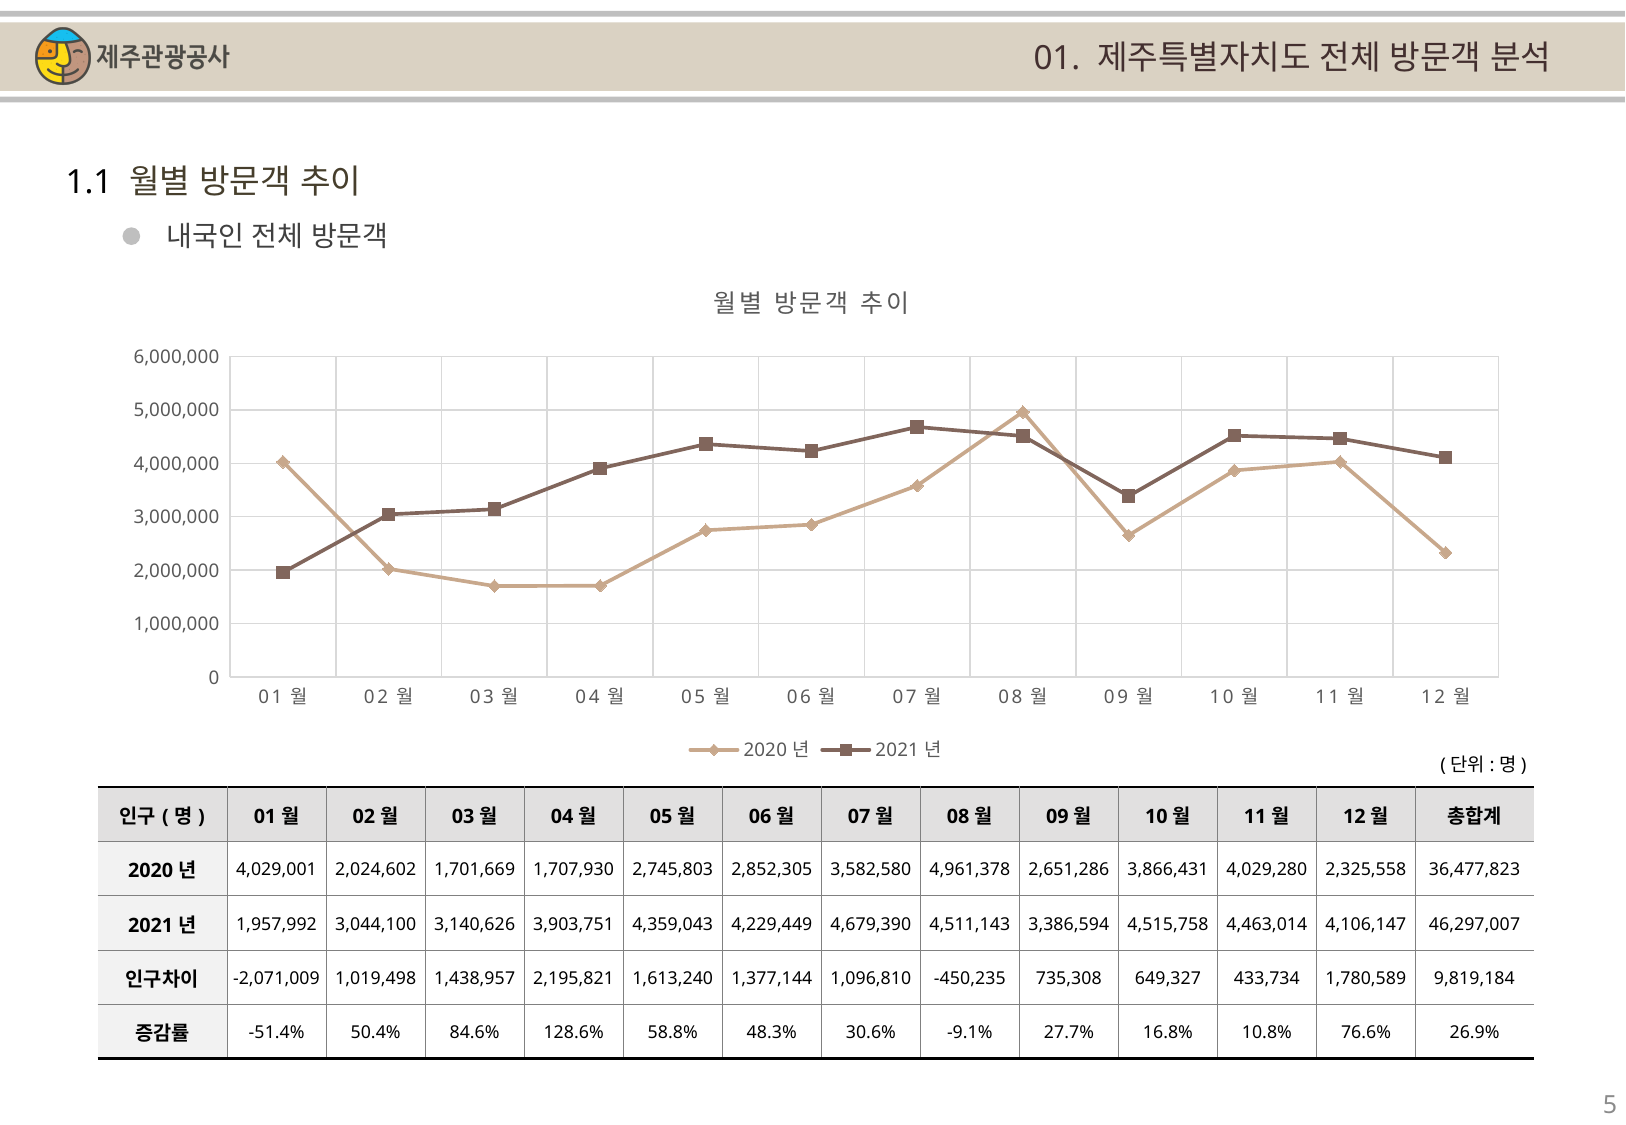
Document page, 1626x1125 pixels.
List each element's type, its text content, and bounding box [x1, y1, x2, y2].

table_cell 2,024,602 [327, 842, 425, 895]
table_cell 2,745,803 [624, 842, 722, 895]
table_cell 735,308 [1020, 951, 1118, 1004]
table_cell 4,463,014 [1218, 896, 1316, 950]
table_header 11월 [1218, 788, 1316, 841]
table_cell 2,195,821 [525, 951, 623, 1004]
table_cell 1,707,930 [525, 842, 623, 895]
table_cell 인구차이 [98, 951, 227, 1004]
table_cell 2,852,305 [723, 842, 821, 895]
table_cell 2020년 [98, 842, 227, 895]
table_cell 26.9% [1416, 1005, 1534, 1057]
table_cell 9,819,184 [1416, 951, 1534, 1004]
table_header 07월 [822, 788, 920, 841]
table_header 인구(명) [98, 788, 227, 841]
table_cell 76.6% [1317, 1005, 1415, 1057]
table_header 09월 [1020, 788, 1118, 841]
table_cell 3,386,594 [1020, 896, 1118, 950]
table_cell 1,957,992 [228, 896, 326, 950]
table_cell 36,477,823 [1416, 842, 1534, 895]
text_box 01. 제주특별자치도 전체 방문객 분석 [891, 28, 1595, 84]
picture [31, 26, 232, 87]
table_cell -2,071,009 [228, 951, 326, 1004]
table_cell 3,866,431 [1119, 842, 1217, 895]
slide_number 5 [1251, 1063, 1618, 1123]
table_cell 증감률 [98, 1005, 227, 1057]
table_cell 4,679,390 [822, 896, 920, 950]
table_cell 4,029,001 [228, 842, 326, 895]
table_cell 3,044,100 [327, 896, 425, 950]
table_cell 27.7% [1020, 1005, 1118, 1057]
table_header 총합계 [1416, 788, 1534, 841]
table_cell 4,515,758 [1119, 896, 1217, 950]
table_header 05월 [624, 788, 722, 841]
table_cell 1,701,669 [426, 842, 524, 895]
table_cell 3,903,751 [525, 896, 623, 950]
table_cell 433,734 [1218, 951, 1316, 1004]
chart [105, 262, 1528, 769]
table_cell 4,511,143 [921, 896, 1019, 950]
table_cell 2,651,286 [1020, 842, 1118, 895]
text_box 내국인 전체 방문객 [151, 210, 404, 260]
text_box 1.1 월별 방문객 추이 [50, 152, 1144, 208]
table_header 10월 [1119, 788, 1217, 841]
text_box (단위:명) [1425, 745, 1542, 783]
table_header 02월 [327, 788, 425, 841]
table_cell 1,019,498 [327, 951, 425, 1004]
table_cell 1,613,240 [624, 951, 722, 1004]
table_header 01월 [228, 788, 326, 841]
table_cell 4,029,280 [1218, 842, 1316, 895]
table_cell 46,297,007 [1416, 896, 1534, 950]
table_cell 4,359,043 [624, 896, 722, 950]
table_cell 30.6% [822, 1005, 920, 1057]
table_header 03월 [426, 788, 524, 841]
table_cell 649,327 [1119, 951, 1217, 1004]
table_cell 50.4% [327, 1005, 425, 1057]
table_cell 4,229,449 [723, 896, 821, 950]
table_cell -51.4% [228, 1005, 326, 1057]
table_cell 1,377,144 [723, 951, 821, 1004]
table_cell -450,235 [921, 951, 1019, 1004]
table_header 06월 [723, 788, 821, 841]
table_cell 2021년 [98, 896, 227, 950]
text_box [121, 226, 141, 246]
table_cell 2,325,558 [1317, 842, 1415, 895]
table_cell 84.6% [426, 1005, 524, 1057]
table_cell 4,106,147 [1317, 896, 1415, 950]
table_cell 1,438,957 [426, 951, 524, 1004]
table_cell 3,140,626 [426, 896, 524, 950]
table_cell 16.8% [1119, 1005, 1217, 1057]
table_cell 4,961,378 [921, 842, 1019, 895]
table_cell 10.8% [1218, 1005, 1316, 1057]
table_header 04월 [525, 788, 623, 841]
table_cell 1,780,589 [1317, 951, 1415, 1004]
table_header 08월 [921, 788, 1019, 841]
table_cell 1,096,810 [822, 951, 920, 1004]
table_cell -9.1% [921, 1005, 1019, 1057]
table_cell 58.8% [624, 1005, 722, 1057]
table_header 12월 [1317, 788, 1415, 841]
table_cell 48.3% [723, 1005, 821, 1057]
table_cell 128.6% [525, 1005, 623, 1057]
table_cell 3,582,580 [822, 842, 920, 895]
